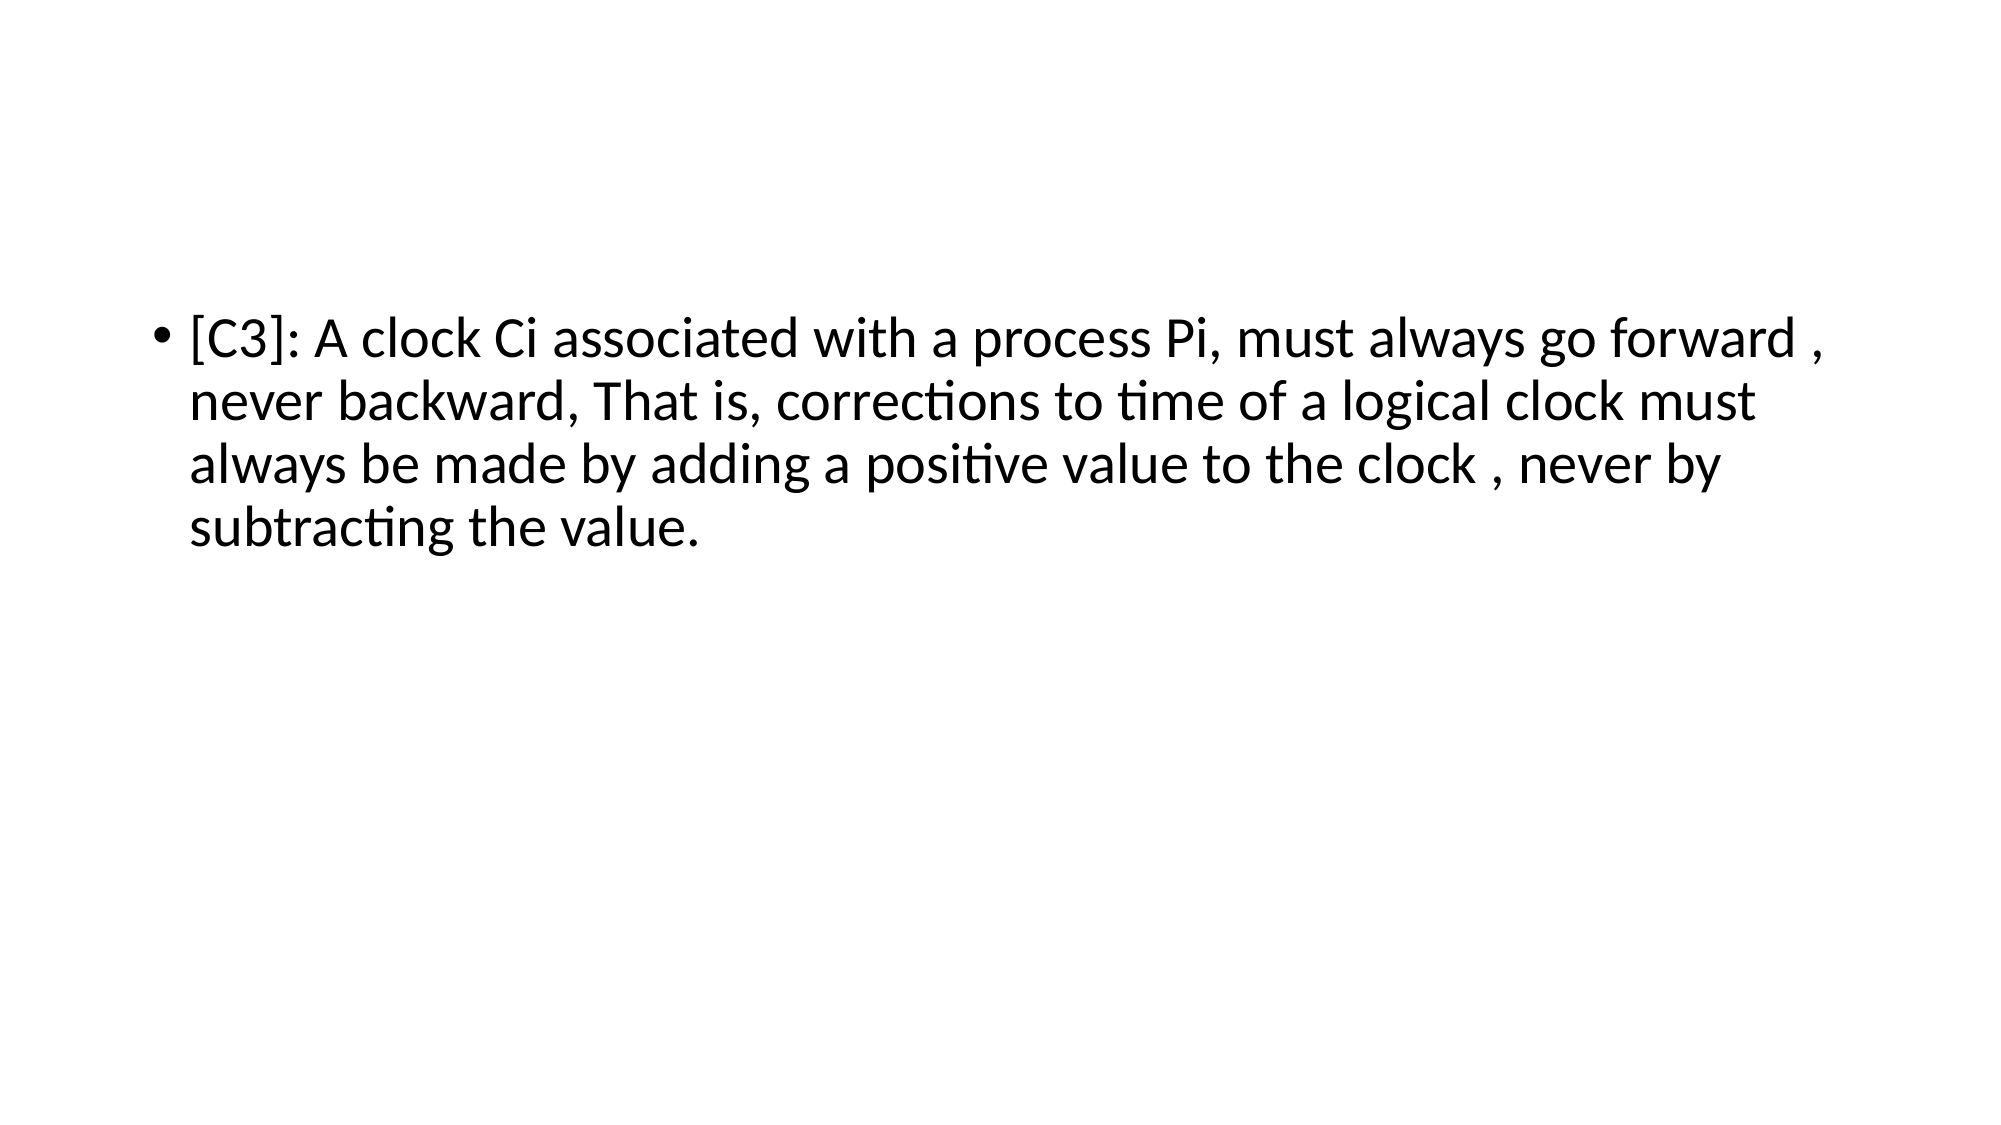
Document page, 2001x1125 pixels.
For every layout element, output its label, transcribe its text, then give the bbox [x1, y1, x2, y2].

list [C3]: A clock Ci associated with a process Pi, must always go forward , never backward, That is, corrections to time of a logical clock must always be made by adding a positive value to the clock , never by subtracting the value. [137, 299, 1863, 1014]
